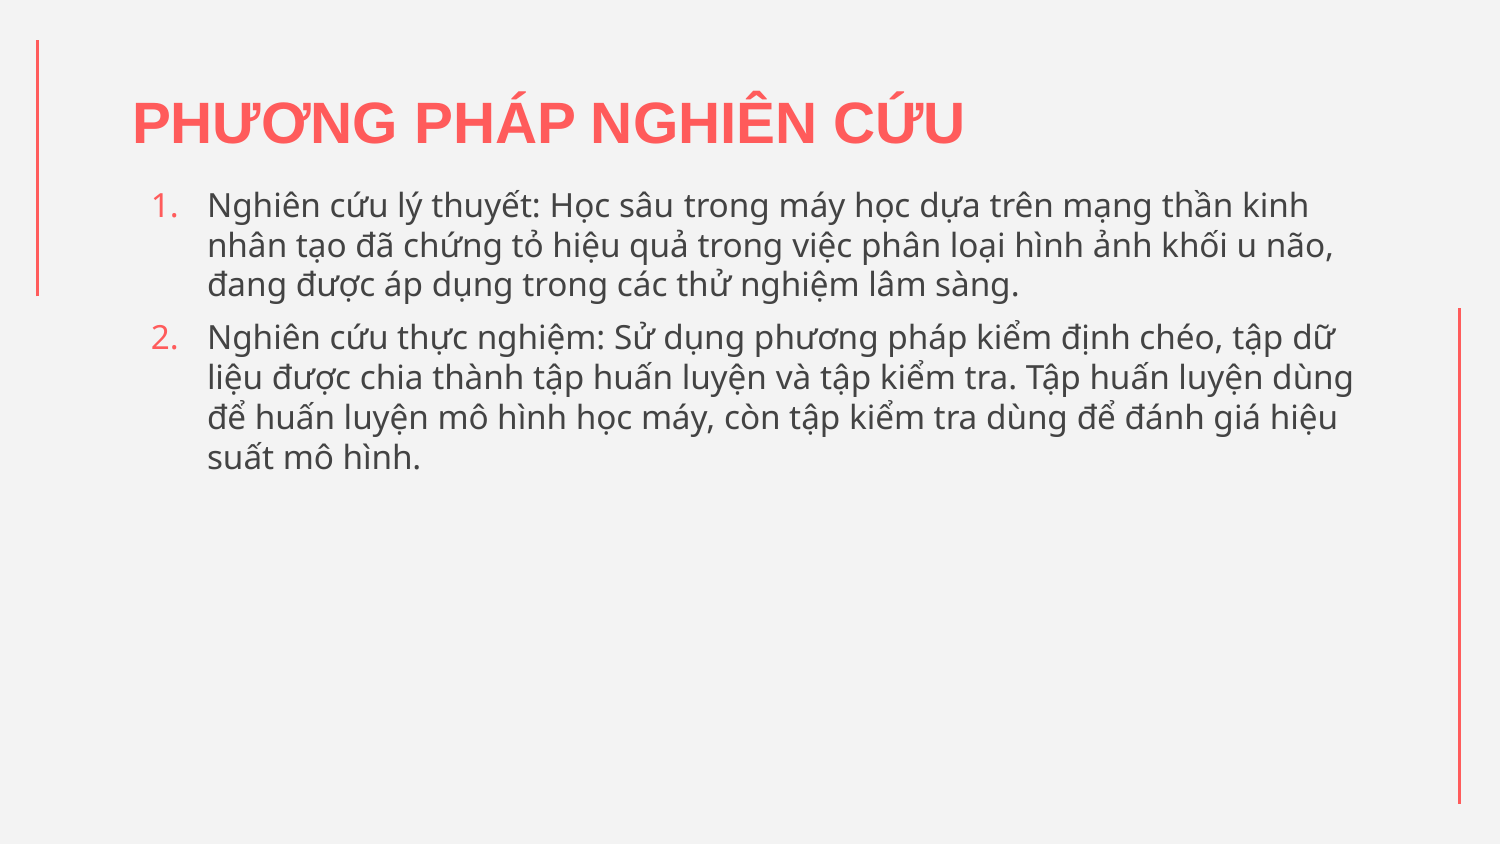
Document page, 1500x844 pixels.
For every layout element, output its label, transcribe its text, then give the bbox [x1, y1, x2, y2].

subtitle Nghiên cứu lý thuyết: Học sâu trong máy học dựa trên mạng thần kinh nhân tạo đã chứng tỏ hiệu quả trong việc phân loại hình ảnh khối u não, đang được áp dụng trong các thử nghiệm lâm sàng. Nghiên cứu thực nghiệm: Sử dụng phương pháp kiểm định chéo, tập dữ liệu được chia thành tập huấn luyện và tập kiểm tra. Tập huấn luyện dùng để huấn luyện mô hình học máy, còn tập kiểm tra dùng để đánh giá hiệu suất mô hình. [117, 168, 1383, 756]
title PHƯƠNG PHÁP NGHIÊN CỨU [117, 70, 1383, 148]
